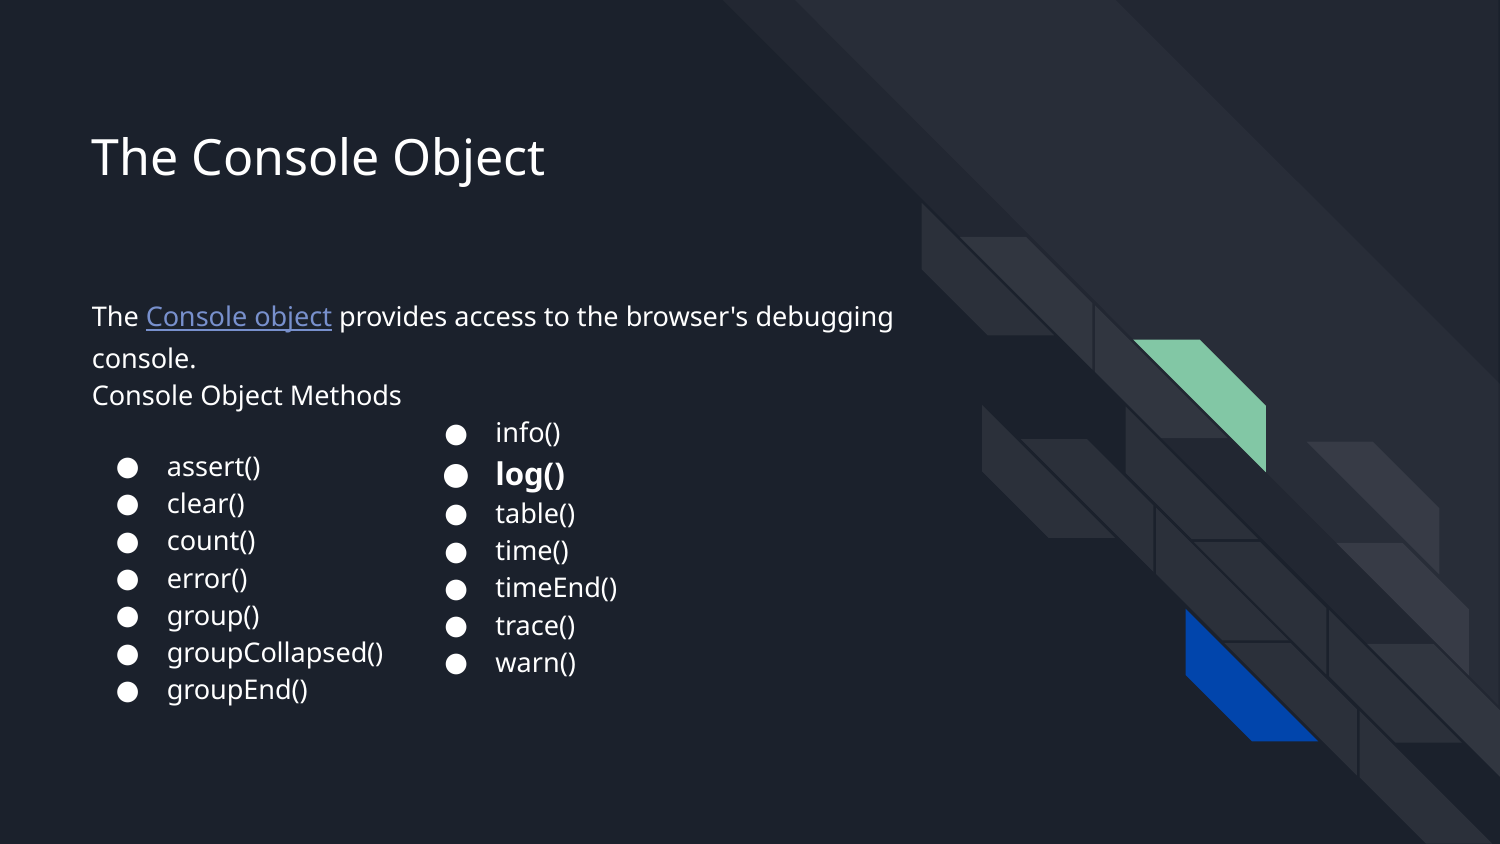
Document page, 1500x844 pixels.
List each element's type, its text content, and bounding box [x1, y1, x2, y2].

text_box info() log() table() time() timeEnd() trace() warn() [405, 395, 1318, 770]
title The Console Object [76, 110, 1232, 191]
list The Console object provides access to the browser's debugging console. Console Object Methods assert() clear() count() error() group() groupCollapsed() groupEnd() [76, 278, 967, 713]
